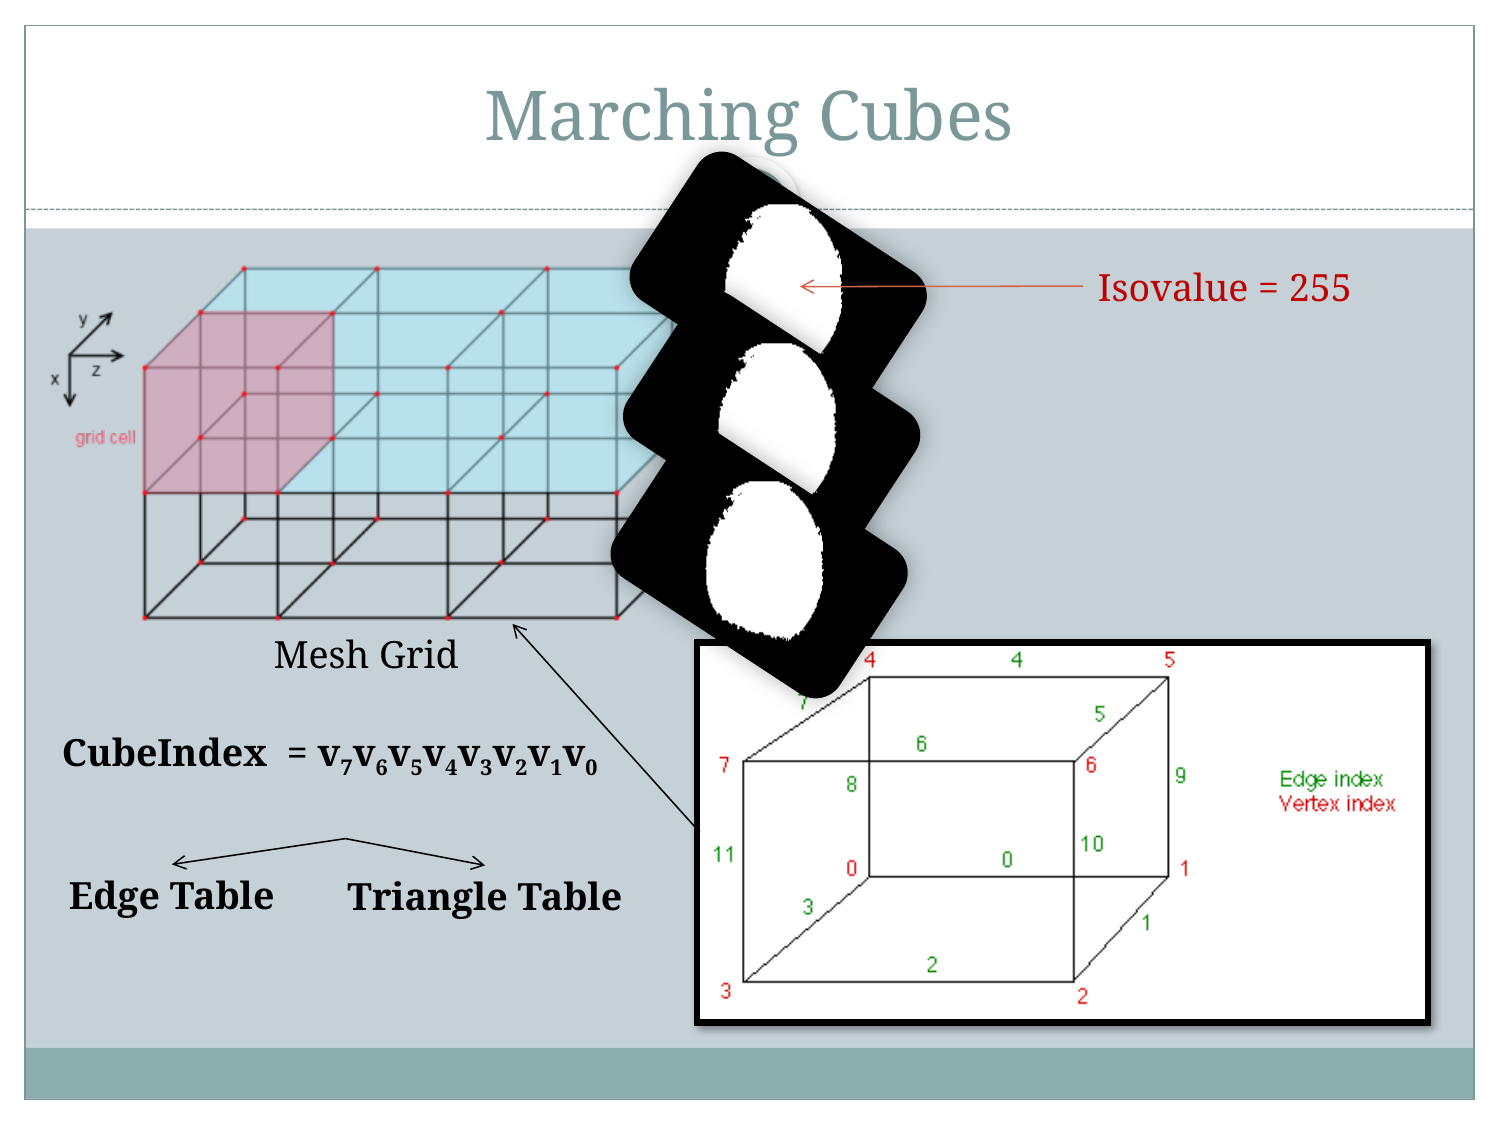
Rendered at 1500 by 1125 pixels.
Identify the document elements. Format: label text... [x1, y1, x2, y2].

picture [40, 151, 1426, 1020]
text_box Triangle Table [332, 865, 638, 926]
title Marching Cubes [49, 37, 1450, 162]
text_box Mesh Grid [258, 631, 474, 684]
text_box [171, 812, 342, 865]
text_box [345, 812, 486, 866]
text_box Edge Table [54, 864, 290, 925]
text_box CubeIndex = v7v6v5v4v3v2v1v0 [47, 721, 508, 839]
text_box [512, 623, 701, 833]
text_box Isovalue = 255 [1083, 256, 1367, 316]
